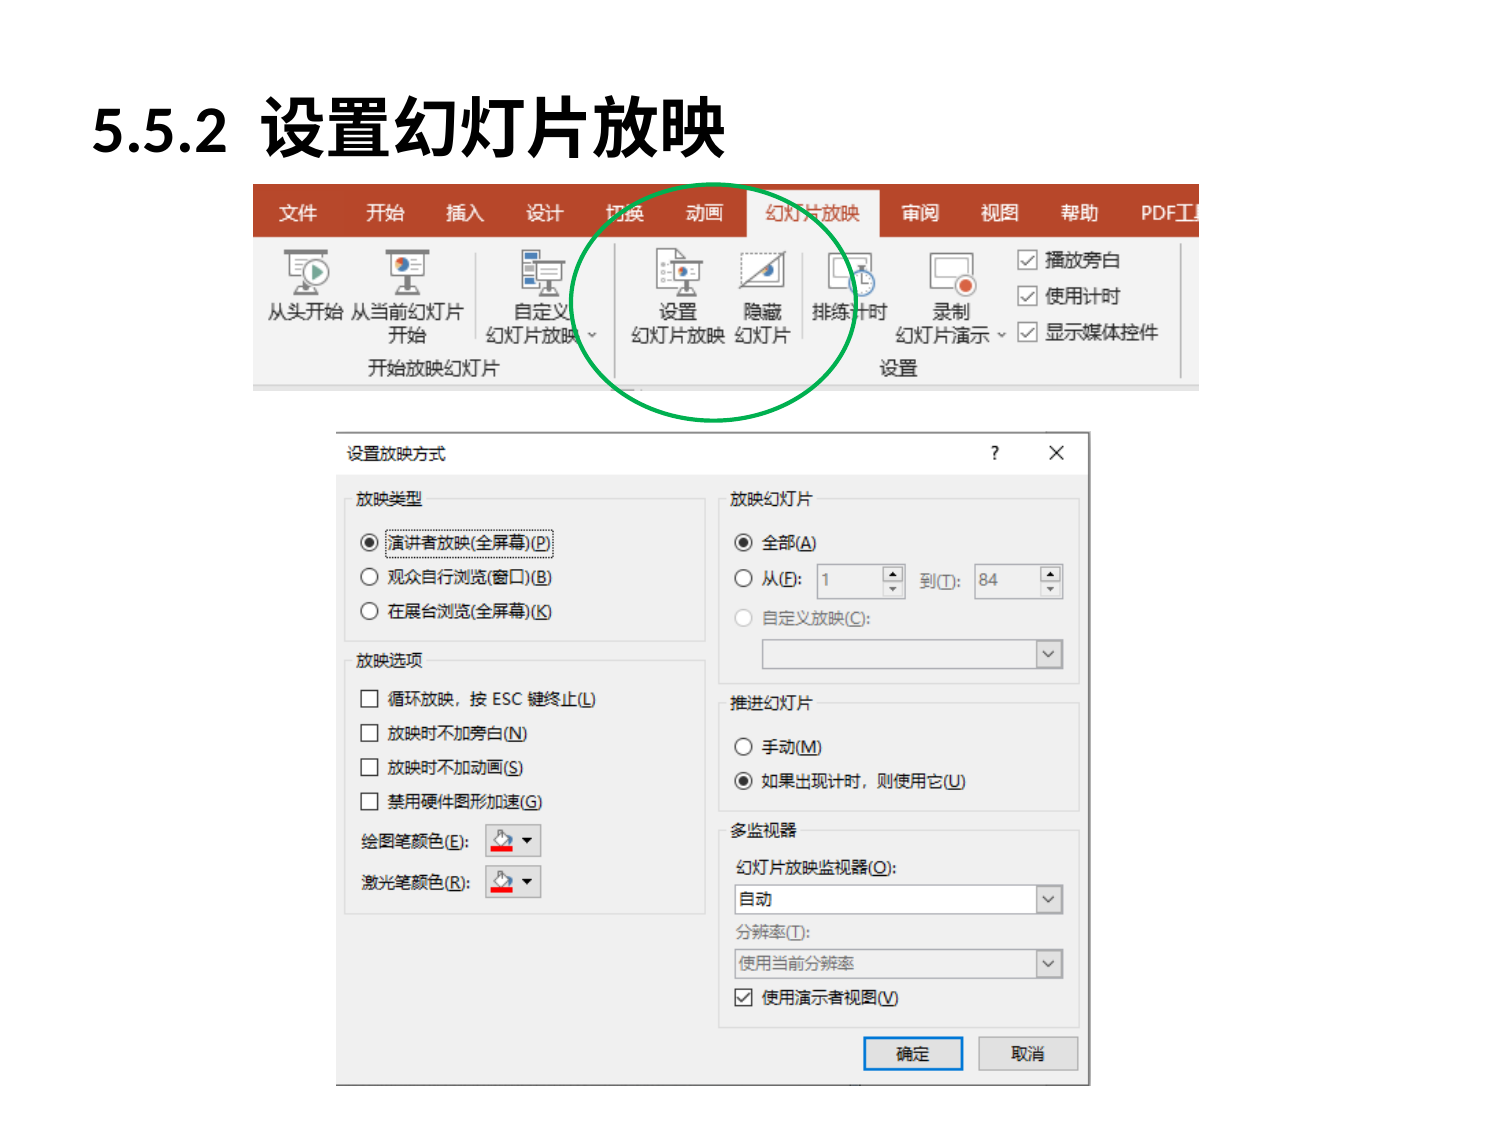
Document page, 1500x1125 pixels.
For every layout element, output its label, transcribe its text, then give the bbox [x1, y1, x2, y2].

picture [335, 430, 1091, 1087]
picture [253, 184, 1200, 391]
text_box 5.5.2 设置幻灯片放映 [76, 78, 1247, 173]
text_box [628, 400, 799, 423]
